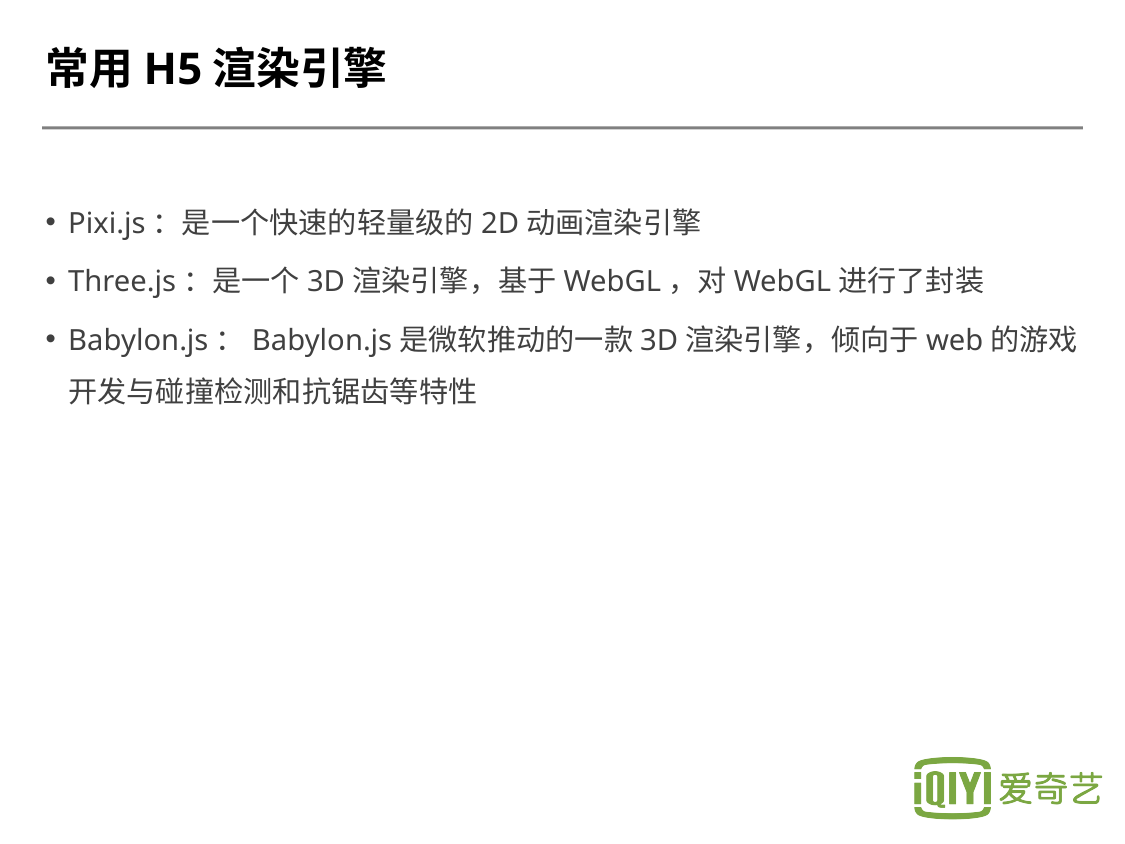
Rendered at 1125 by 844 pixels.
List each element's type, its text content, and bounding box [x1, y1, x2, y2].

title 常用H5渲染引擎 [30, 33, 1068, 138]
list Pixi.js：是一个快速的轻量级的2D动画渲染引擎 Three.js：是一个3D渲染引擎，基于WebGL，对WebGL进行了封装 Babylon.js：Babylon.js是微软推动的一款3D渲染引擎，倾向于web的游戏开发与碰撞检测和抗锯齿等特性 [30, 138, 1094, 741]
picture [881, 732, 1125, 836]
